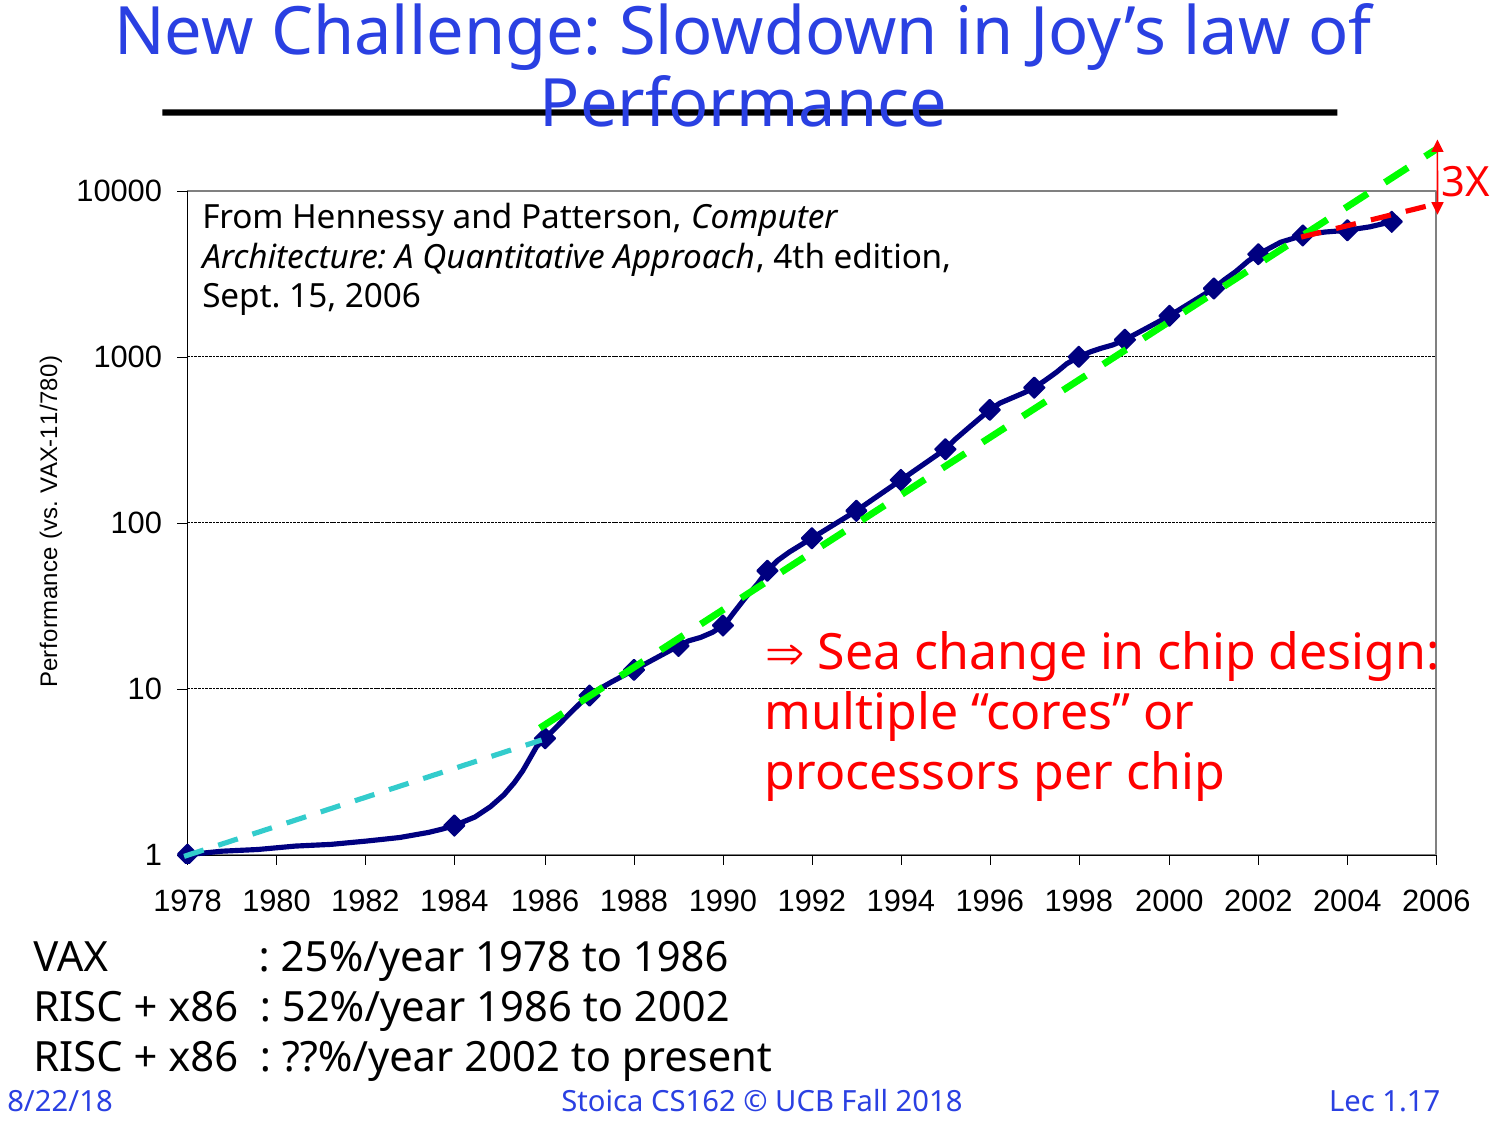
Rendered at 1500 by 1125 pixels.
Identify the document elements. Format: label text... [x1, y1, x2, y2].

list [0, 139, 1500, 955]
text_box VAX : 25%/year 1978 to 1986 RISC + x86 : 52%/year 1986 to 2002 RISC + x86 : ??%/year 2002 to present [0, 960, 788, 1088]
title New Challenge: Slowdown in Joy’s law of Performance [0, 24, 1488, 113]
